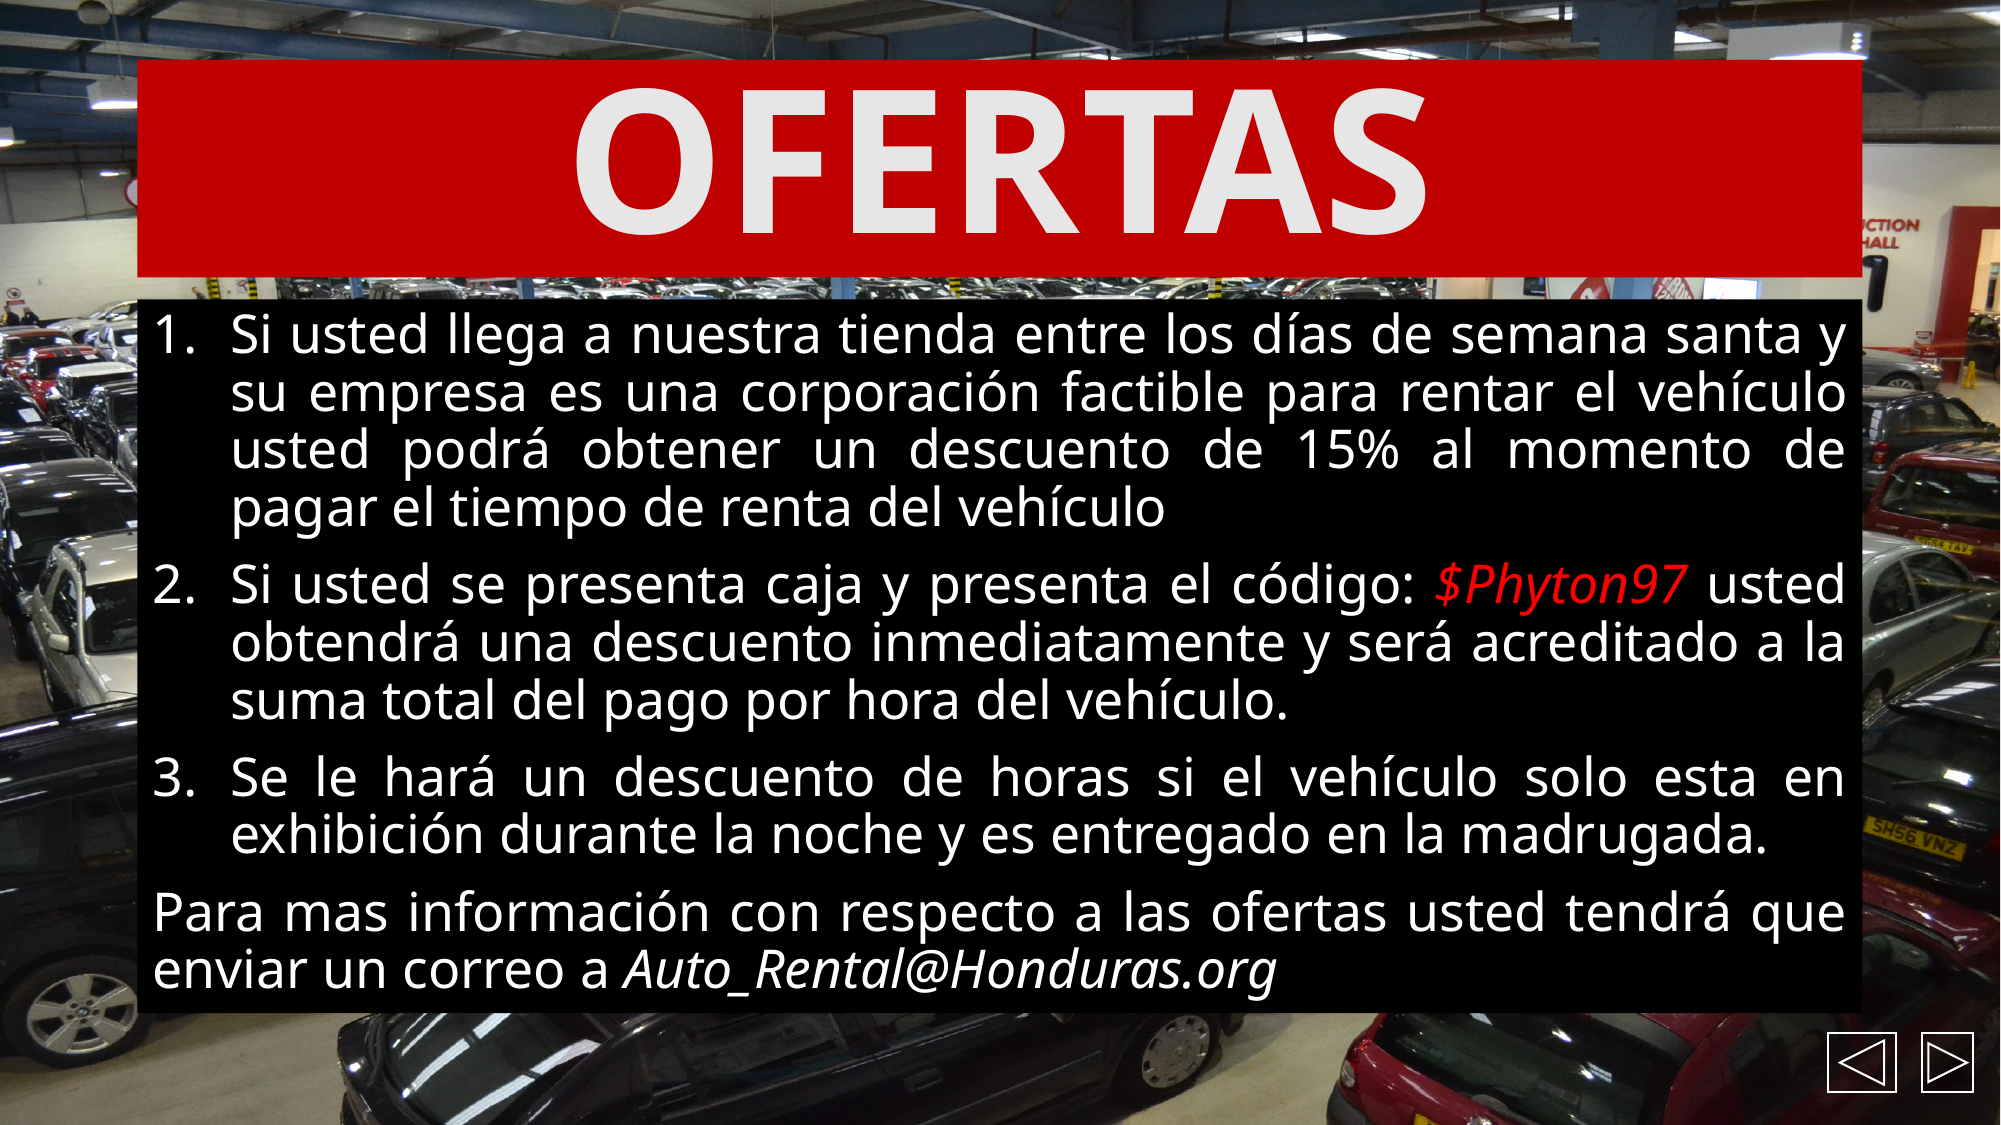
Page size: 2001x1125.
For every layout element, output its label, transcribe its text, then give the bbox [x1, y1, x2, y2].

title OFERTAS [137, 59, 1863, 278]
text_box [1921, 1032, 1974, 1093]
picture [0, 0, 2001, 1125]
list Si usted llega a nuestra tienda entre los días de semana santa y su empresa es una corporación factible para rentar el vehículo usted podrá obtener un descuento de 15% al momento de pagar el tiempo de renta del vehículo Si usted se presenta caja y presenta el código: $Phyton97 usted obtendrá una descuento inmediatamente y será acreditado a la suma total del pago por hora del vehículo. Se le hará un descuento de horas si el vehículo solo esta en exhibición durante la noche y es entregado en la madrugada. Para mas información con respecto a las ofertas usted tendrá que enviar un correo a Auto_Rental@Honduras.org [137, 299, 1863, 1014]
text_box [1827, 1032, 1897, 1093]
